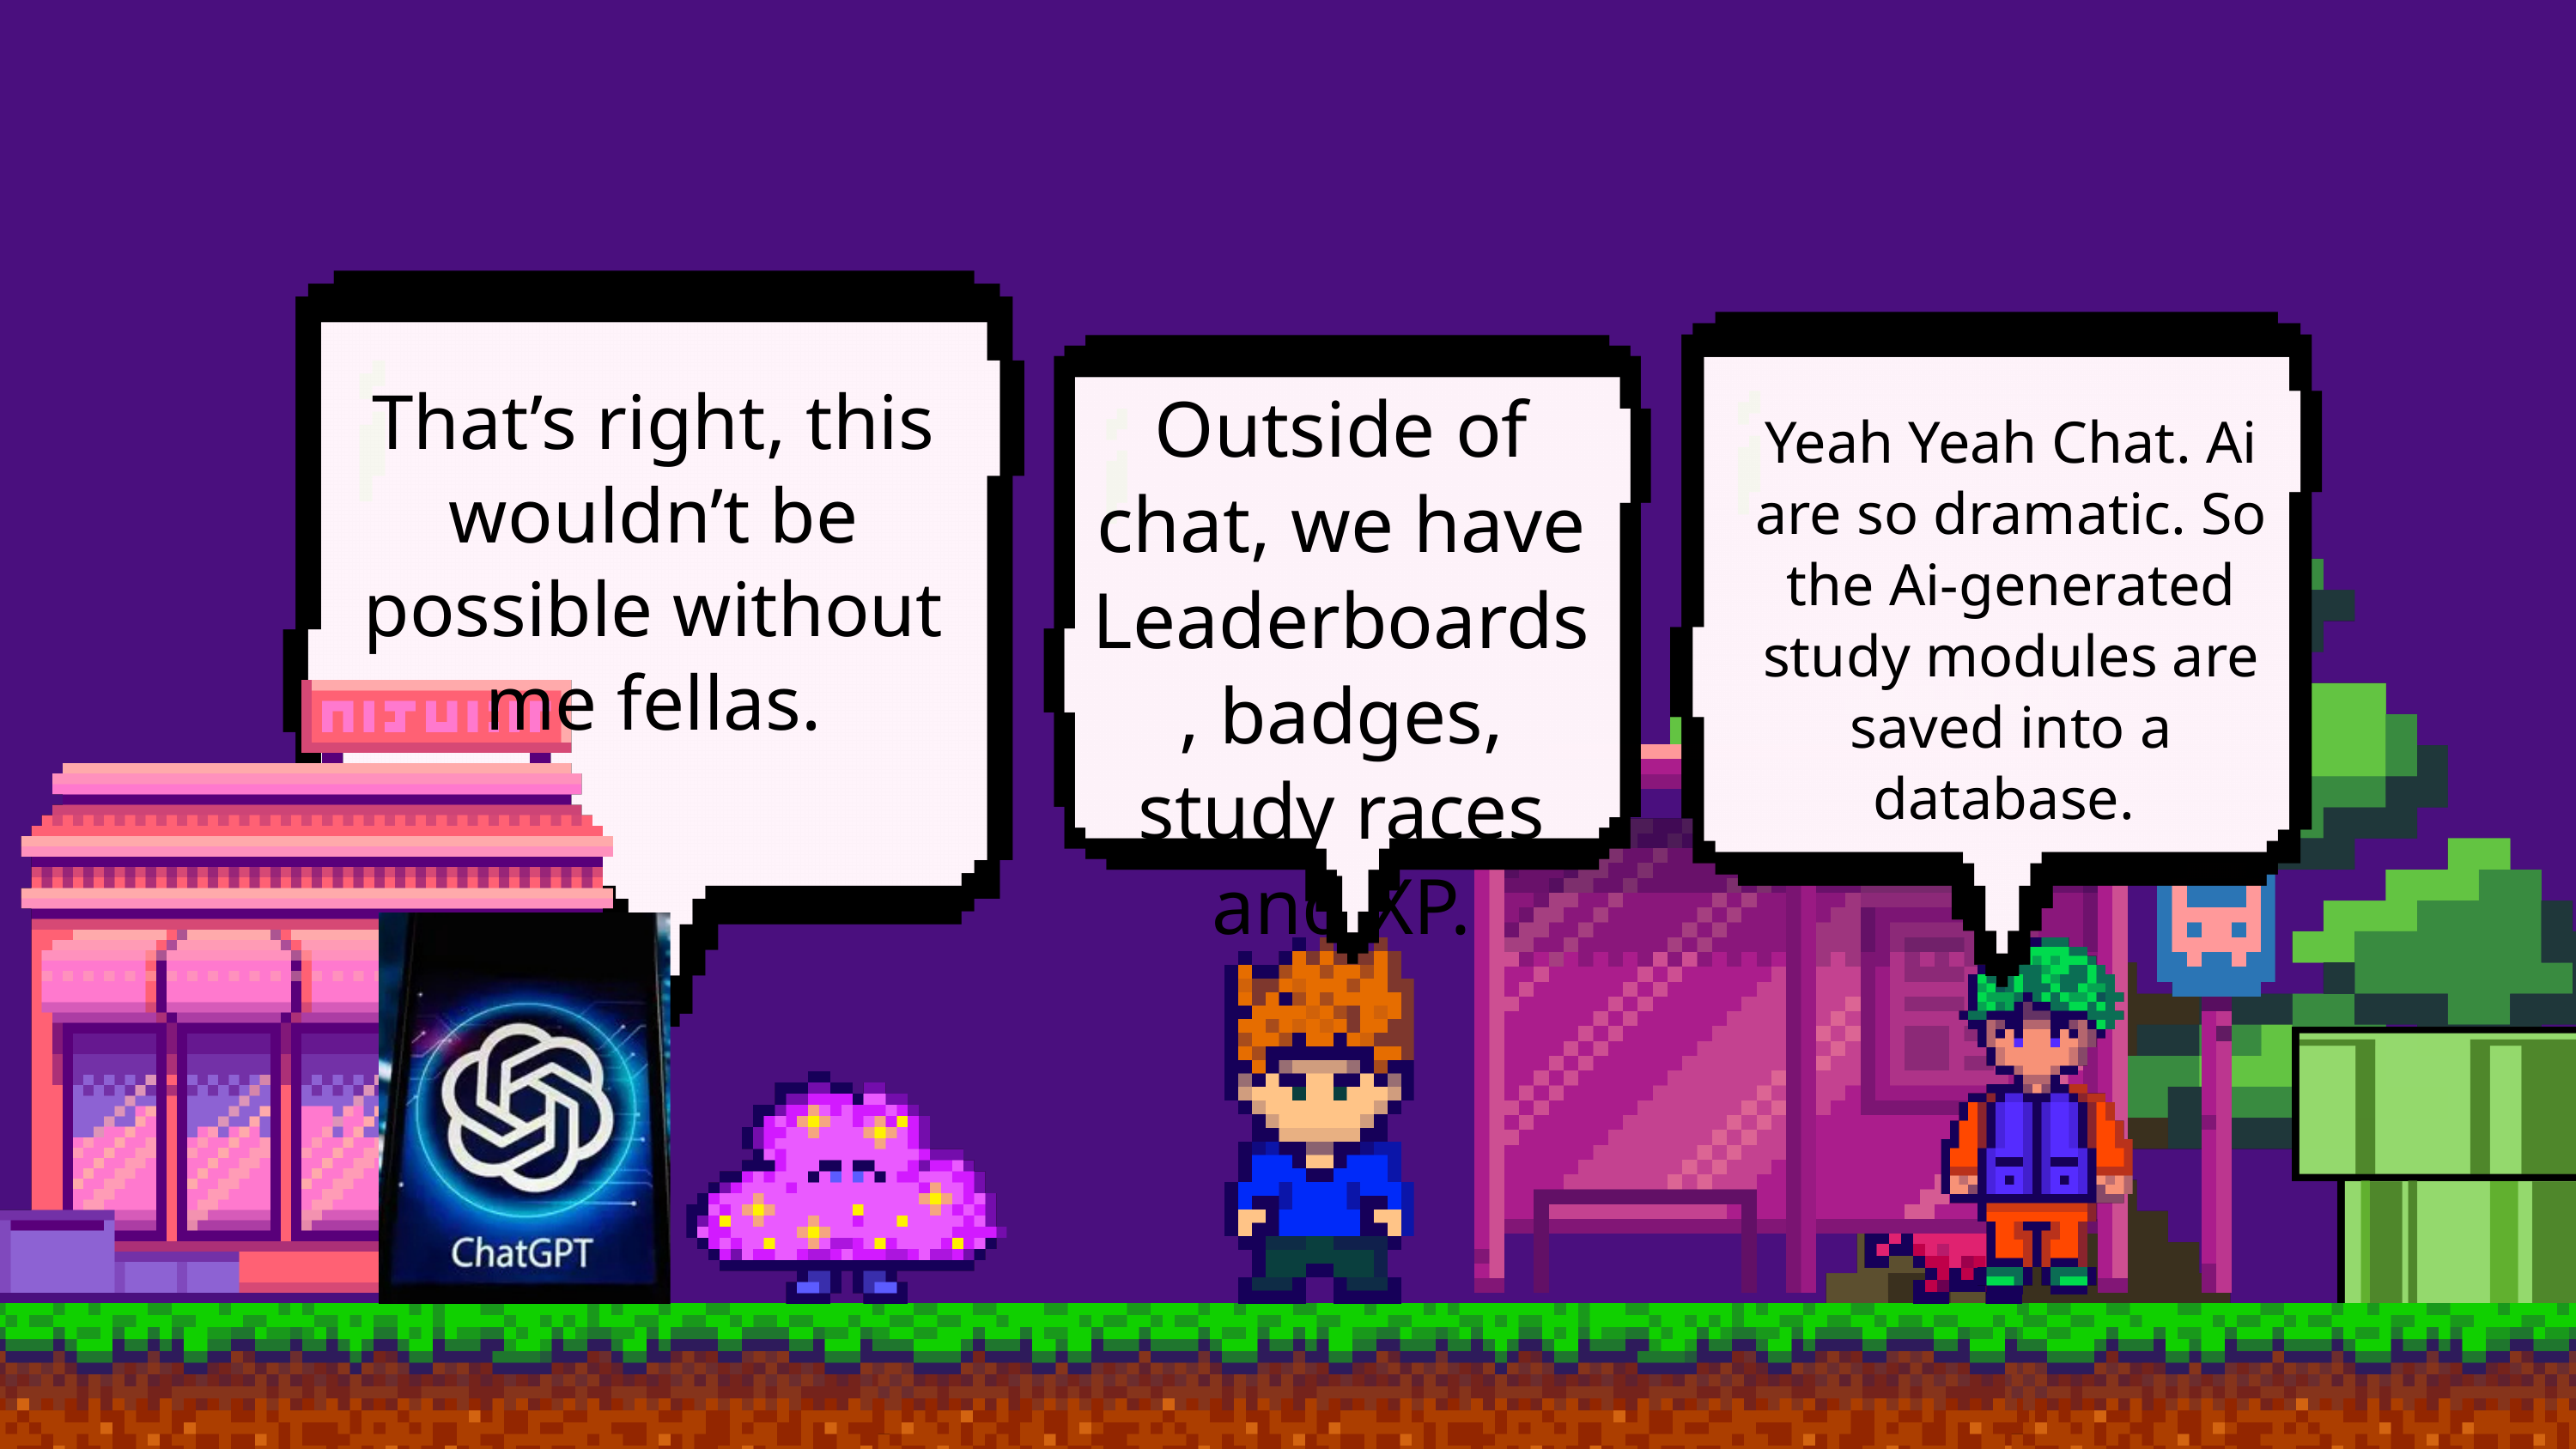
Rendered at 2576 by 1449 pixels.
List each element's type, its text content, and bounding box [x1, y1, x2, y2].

text_box [379, 912, 671, 1304]
text_box [2133, 987, 2275, 1293]
text_box [1043, 335, 1651, 964]
text_box [878, 1303, 2011, 1449]
text_box [1941, 987, 2133, 1294]
text_box That’s right, this wouldn’t be possible without me fellas. [329, 371, 979, 746]
text_box [1852, 1293, 2082, 1304]
text_box [2011, 1303, 2576, 1449]
text_box [2292, 1027, 2576, 1303]
text_box Outside of chat, we have Leaderboards, badges, study races and XP. [1086, 377, 1597, 950]
text_box [1224, 964, 1414, 1304]
text_box Yeah Yeah Chat. Ai are so dramatic. So the Ai-generated study modules are saved into a database. [1730, 403, 2293, 832]
text_box [0, 680, 654, 1293]
text_box [1670, 312, 2323, 987]
text_box [0, 1303, 878, 1449]
text_box [686, 1071, 1007, 1304]
text_box [1669, 1293, 1852, 1303]
text_box [1430, 655, 1941, 1293]
text_box [283, 270, 1024, 1040]
text_box [2082, 434, 2576, 1303]
